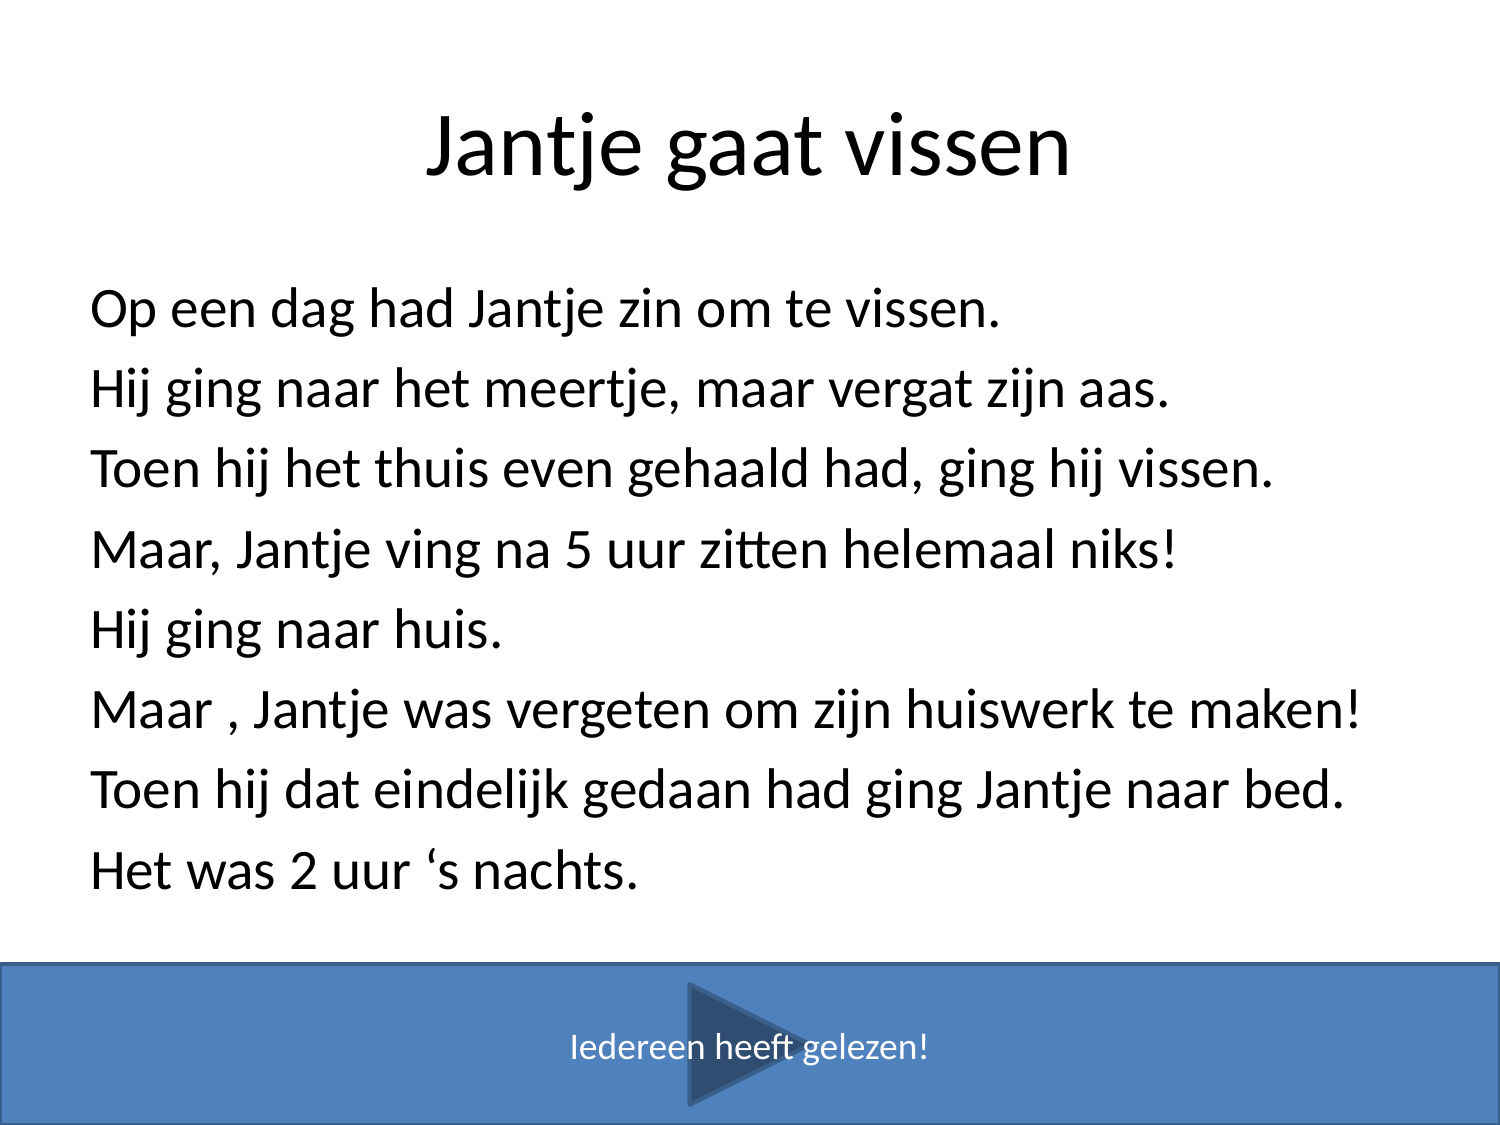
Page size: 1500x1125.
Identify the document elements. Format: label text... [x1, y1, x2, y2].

title Jantje gaat vissen [75, 45, 1425, 233]
text_box Iedereen heeft gelezen! [0, 962, 1500, 1125]
list Op een dag had Jantje zin om te vissen. Hij ging naar het meertje, maar vergat zijn aas. Toen hij het thuis even gehaald had, ging hij vissen. Maar, Jantje ving na 5 uur zitten helemaal niks! Hij ging naar huis. Maar , Jantje was vergeten om zijn huiswerk te maken! Toen hij dat eindelijk gedaan had ging Jantje naar bed. Het was 2 uur ‘s nachts. [75, 262, 1425, 962]
